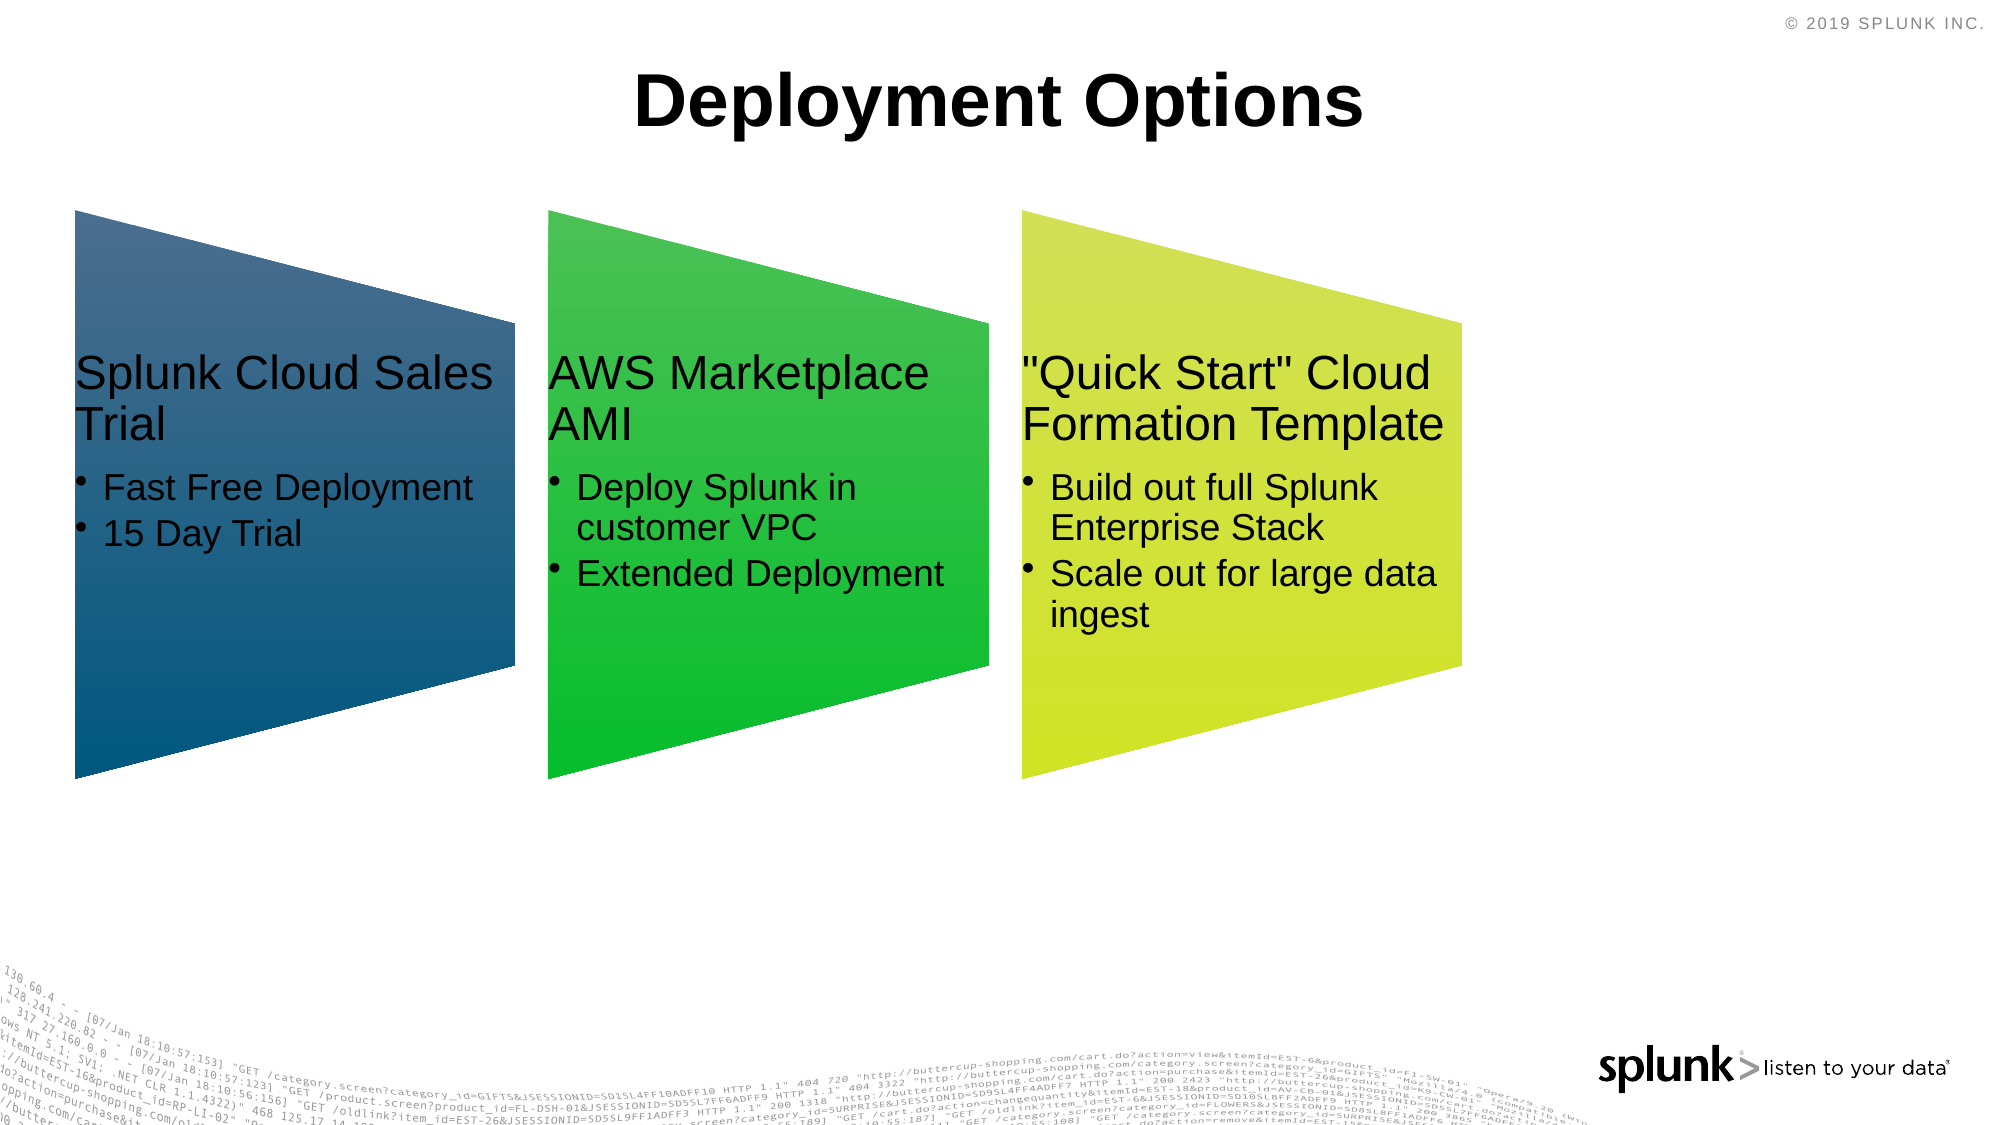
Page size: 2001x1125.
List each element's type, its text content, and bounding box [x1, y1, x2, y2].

title Deployment Options [74, 50, 1926, 124]
picture [0, 0, 2000, 1125]
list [74, 210, 1926, 969]
